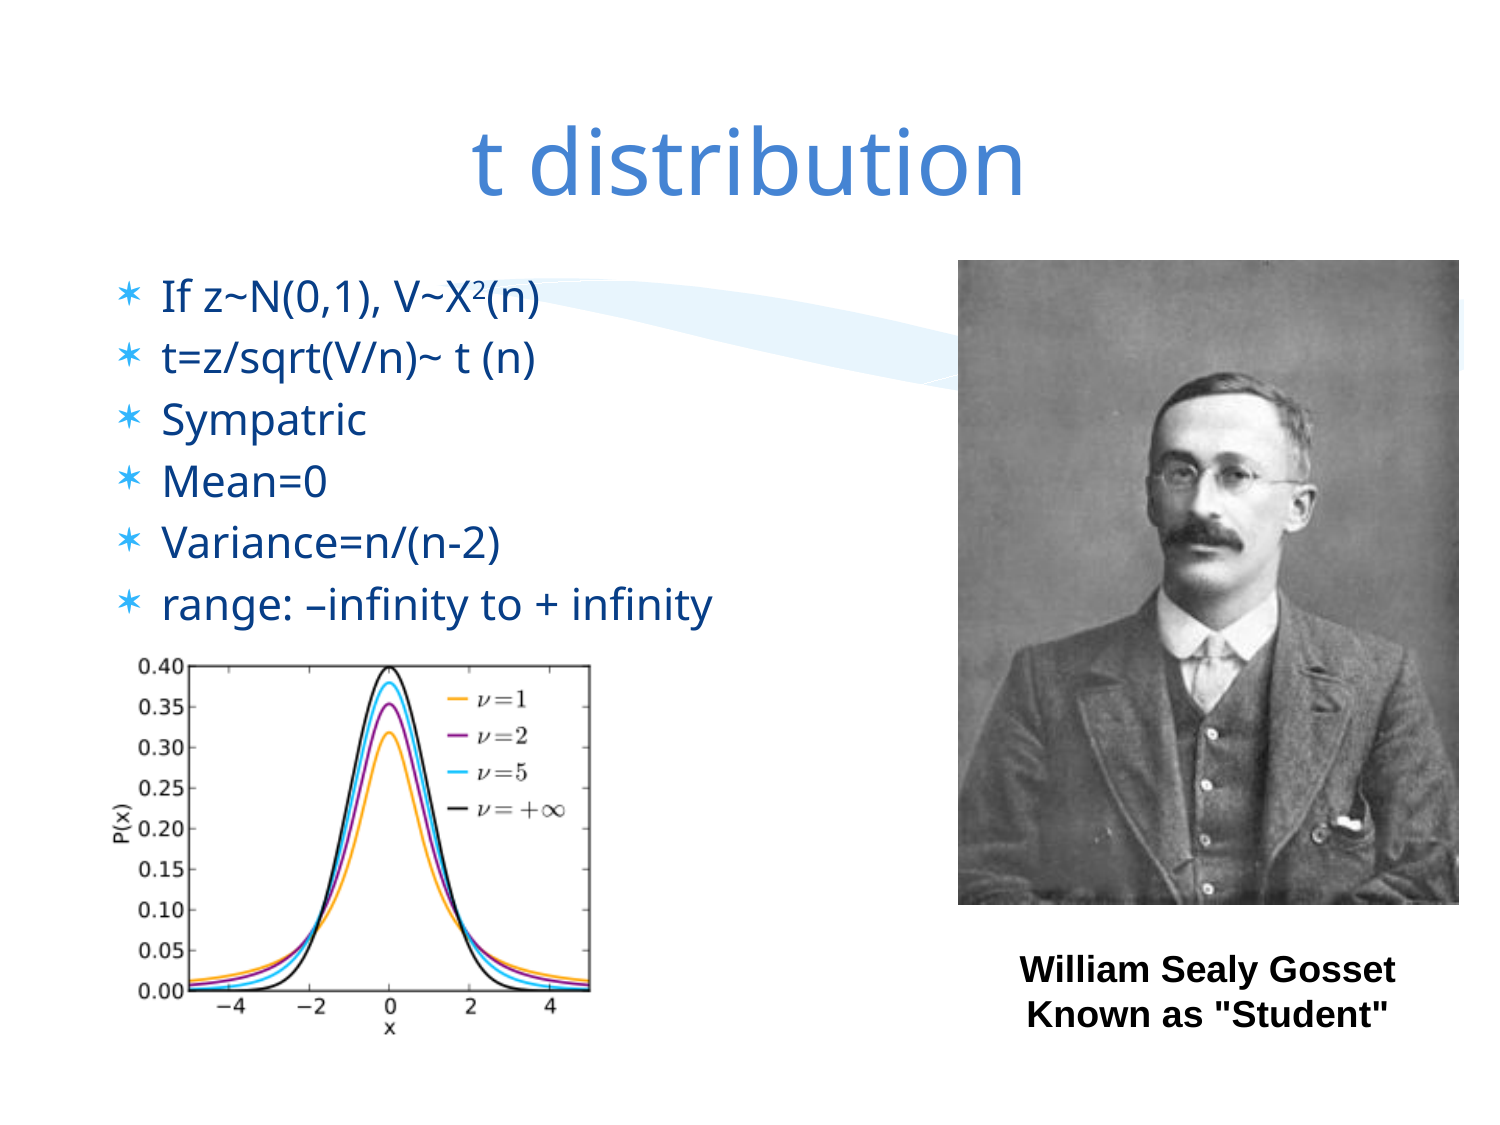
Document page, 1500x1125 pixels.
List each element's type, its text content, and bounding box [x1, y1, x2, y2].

text_box William Sealy Gosset Known as "Student" [1004, 937, 1412, 1042]
picture [103, 638, 610, 1044]
title t distribution [75, 55, 1425, 261]
picture [957, 260, 1459, 905]
list If z~N(0,1), V~X2(n) t=z/sqrt(V/n)~ t (n) Sympatric Mean=0 Variance=n/(n-2) range: –infinity to + infinity [103, 261, 750, 642]
